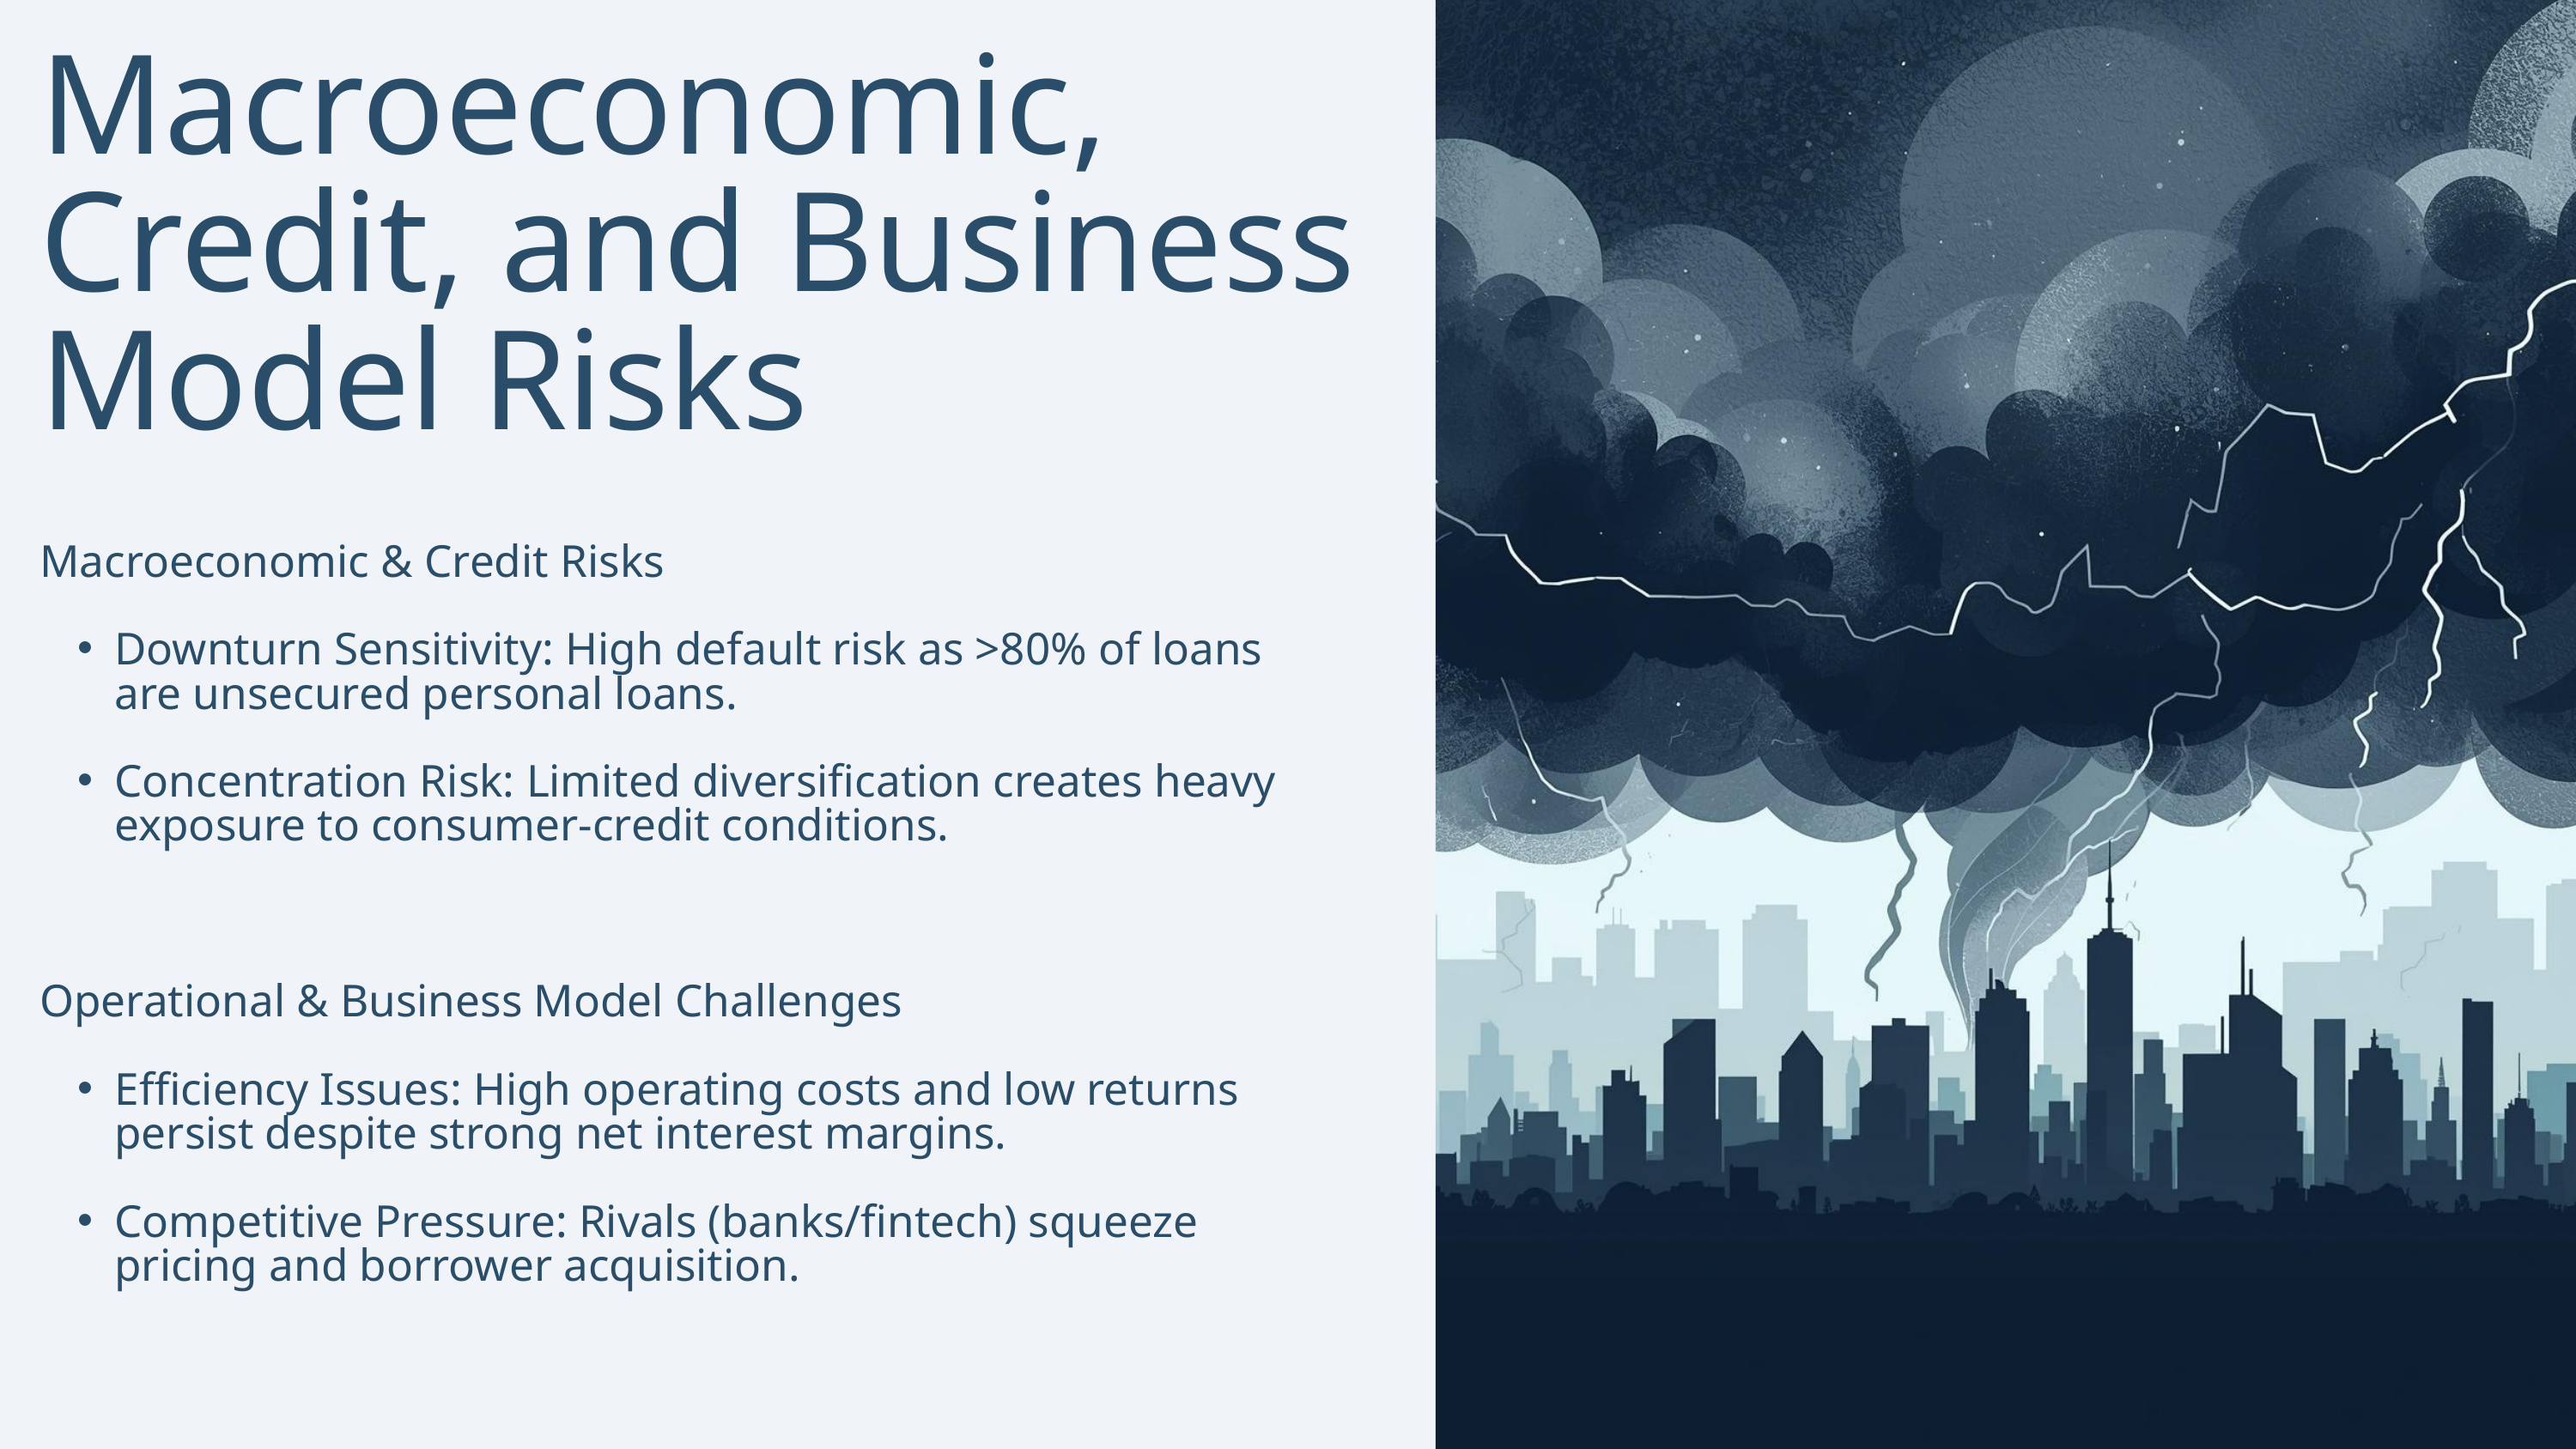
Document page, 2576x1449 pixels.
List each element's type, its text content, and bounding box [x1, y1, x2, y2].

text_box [1435, 0, 2576, 1449]
text_box Macroeconomic & Credit Risks Downturn Sensitivity: High default risk as >80% of loans are unsecured personal loans. Concentration Risk: Limited diversification creates heavy exposure to consumer-credit conditions. Operational & Business Model Challenges Efficiency Issues: High operating costs and low returns persist despite strong net interest margins. Competitive Pressure: Rivals (banks/fintech) squeeze pricing and borrower acquisition. [39, 542, 1302, 1290]
text_box Macroeconomic, Credit, and Business Model Risks [39, 44, 1430, 458]
